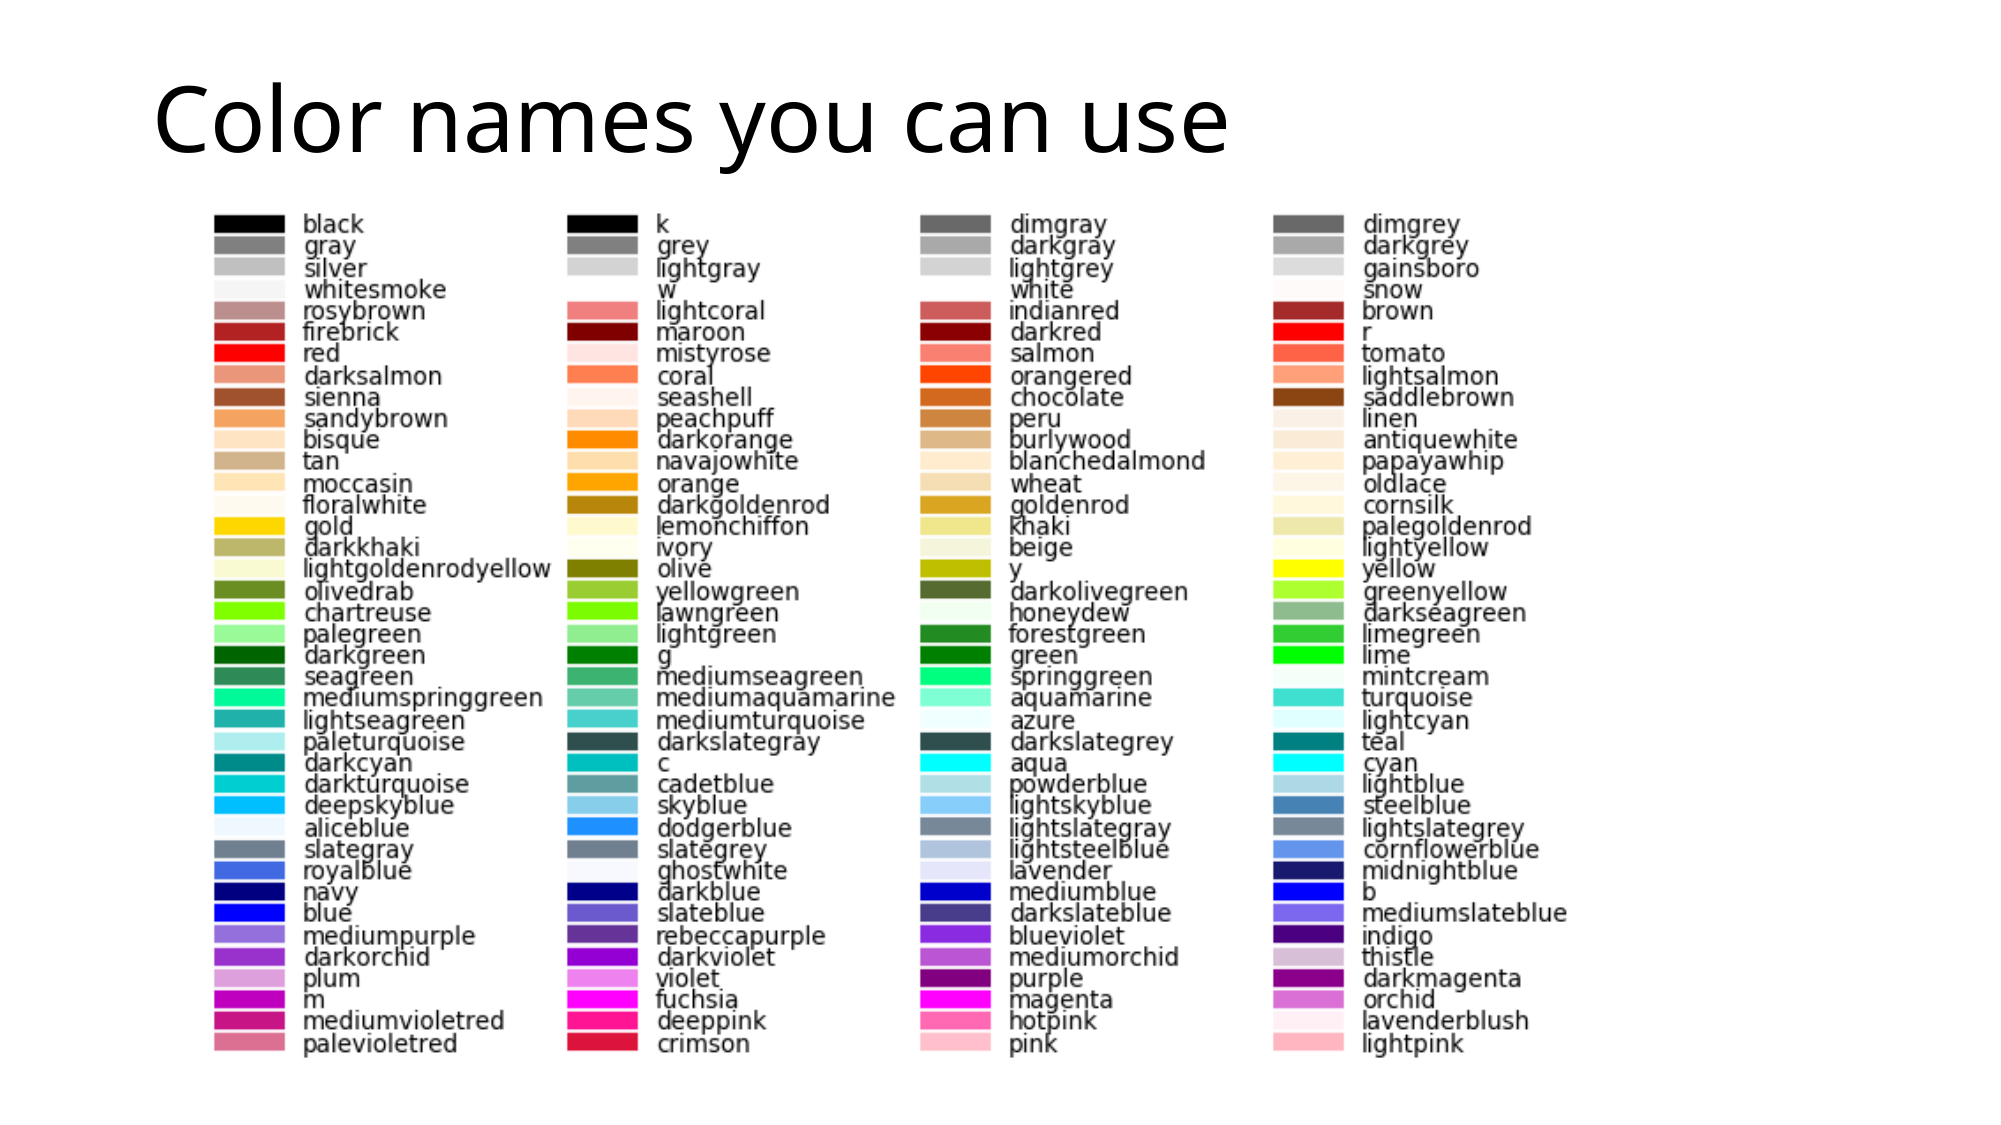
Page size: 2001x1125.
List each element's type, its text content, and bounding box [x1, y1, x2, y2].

title Color names you can use [137, 59, 1863, 187]
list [197, 205, 1609, 1088]
